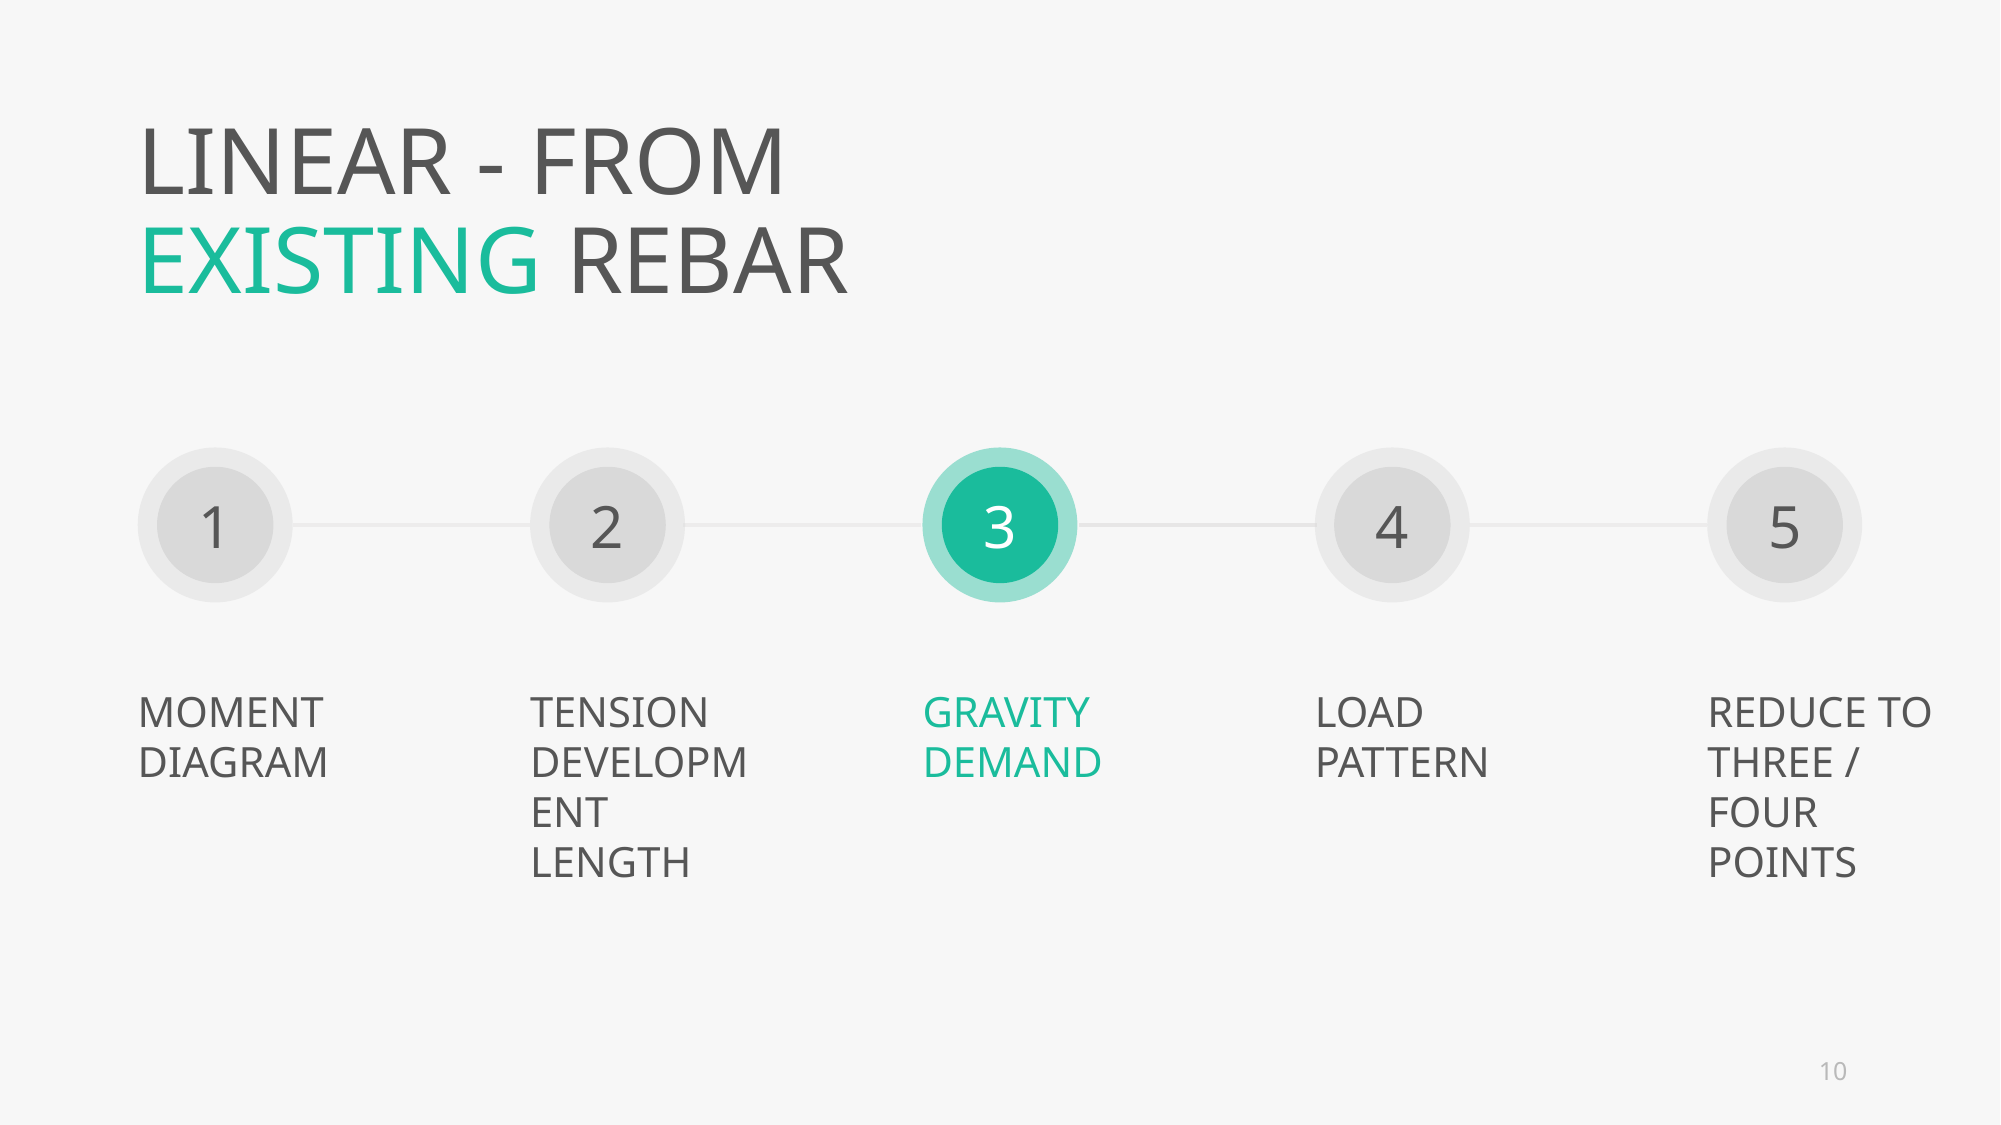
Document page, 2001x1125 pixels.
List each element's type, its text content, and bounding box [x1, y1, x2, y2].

text_box TENSION DEVELOPMENT LENGTH [530, 678, 784, 894]
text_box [1707, 447, 1863, 603]
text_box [137, 447, 293, 603]
text_box REDUCE TO THREE / FOUR POINTS [1707, 678, 1962, 894]
slide_number 10 [1412, 1042, 1863, 1103]
list LINEAR - FROM EXISTING REBAR [137, 108, 873, 324]
text_box LOAD PATTERN [1314, 678, 1569, 794]
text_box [1314, 447, 1470, 603]
text_box GRAVITY DEMAND [922, 678, 1177, 794]
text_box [530, 447, 686, 603]
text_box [922, 447, 1078, 603]
text_box MOMENT DIAGRAM [137, 678, 392, 794]
